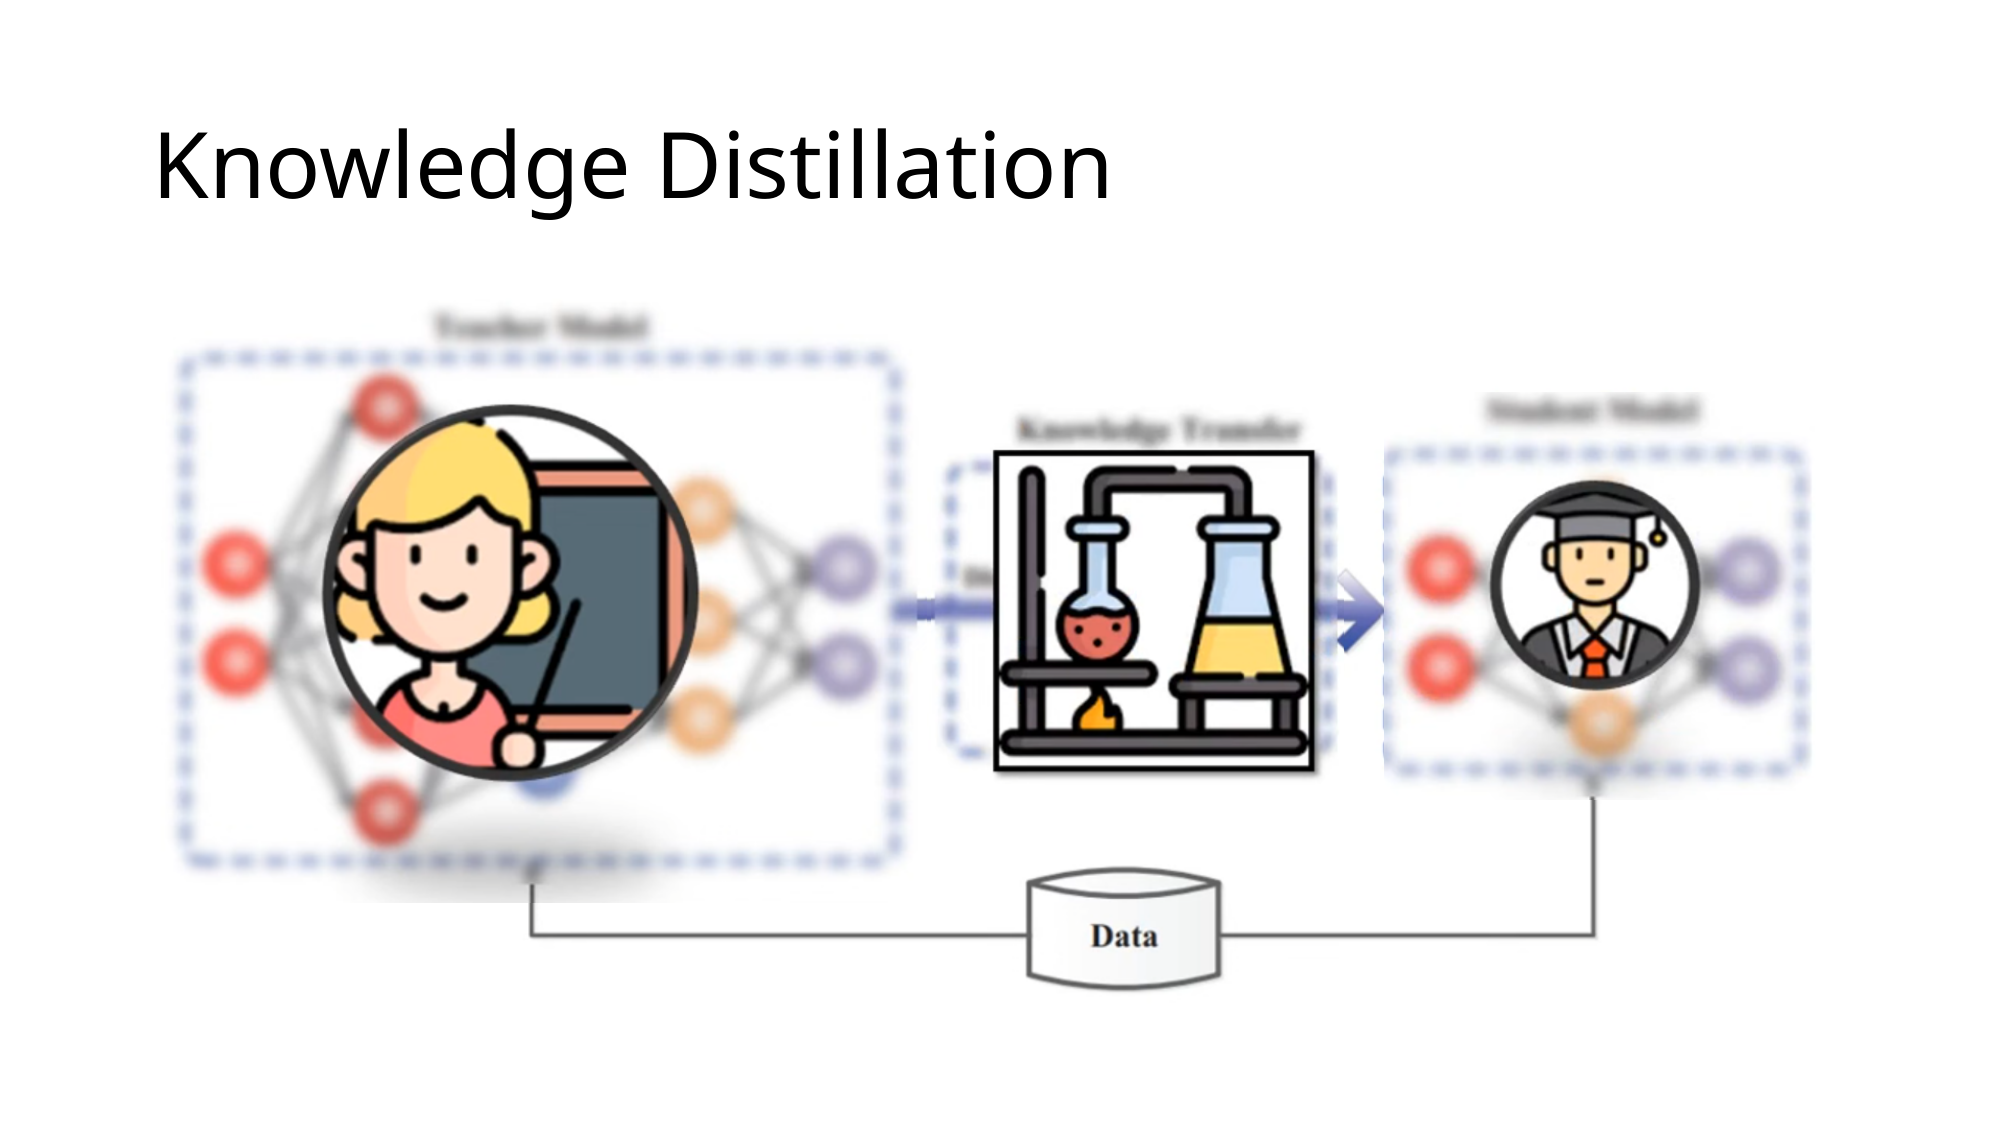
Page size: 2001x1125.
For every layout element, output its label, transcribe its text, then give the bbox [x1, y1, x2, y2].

picture [1384, 392, 1817, 800]
picture [931, 398, 1344, 800]
picture [154, 280, 927, 903]
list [172, 299, 1828, 1014]
title Knowledge Distillation [137, 59, 1863, 278]
